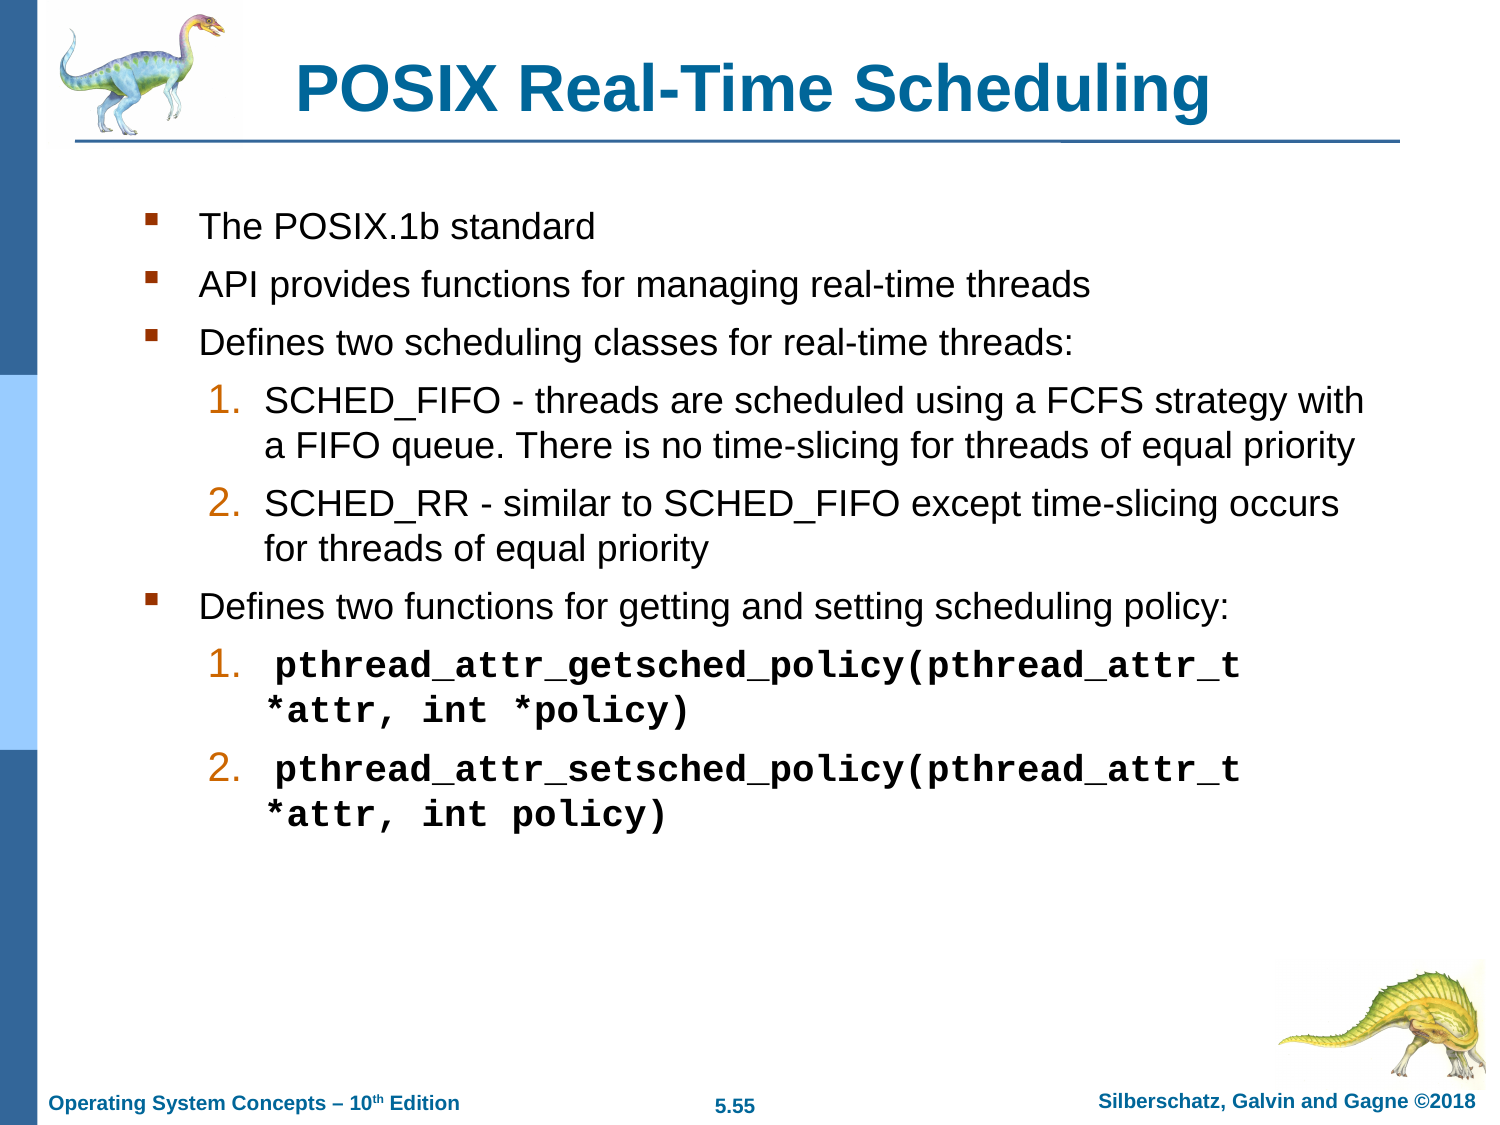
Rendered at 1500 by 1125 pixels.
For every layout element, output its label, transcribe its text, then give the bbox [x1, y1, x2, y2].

title POSIX Real-Time Scheduling [79, 37, 1430, 132]
picture [1275, 959, 1486, 1090]
picture [46, 0, 243, 149]
list The POSIX.1b standard API provides functions for managing real-time threads Defines two scheduling classes for real-time threads: SCHED_FIFO - threads are scheduled using a FCFS strategy with a FIFO queue. There is no time-slicing for threads of equal priority SCHED_RR - similar to SCHED_FIFO except time-slicing occurs for threads of equal priority Defines two functions for getting and setting scheduling policy: pthread_attr_getsched_policy(pthread_attr_t *attr, int *policy) pthread_attr_setsched_policy(pthread_attr_t *attr, int policy) [127, 194, 1399, 930]
